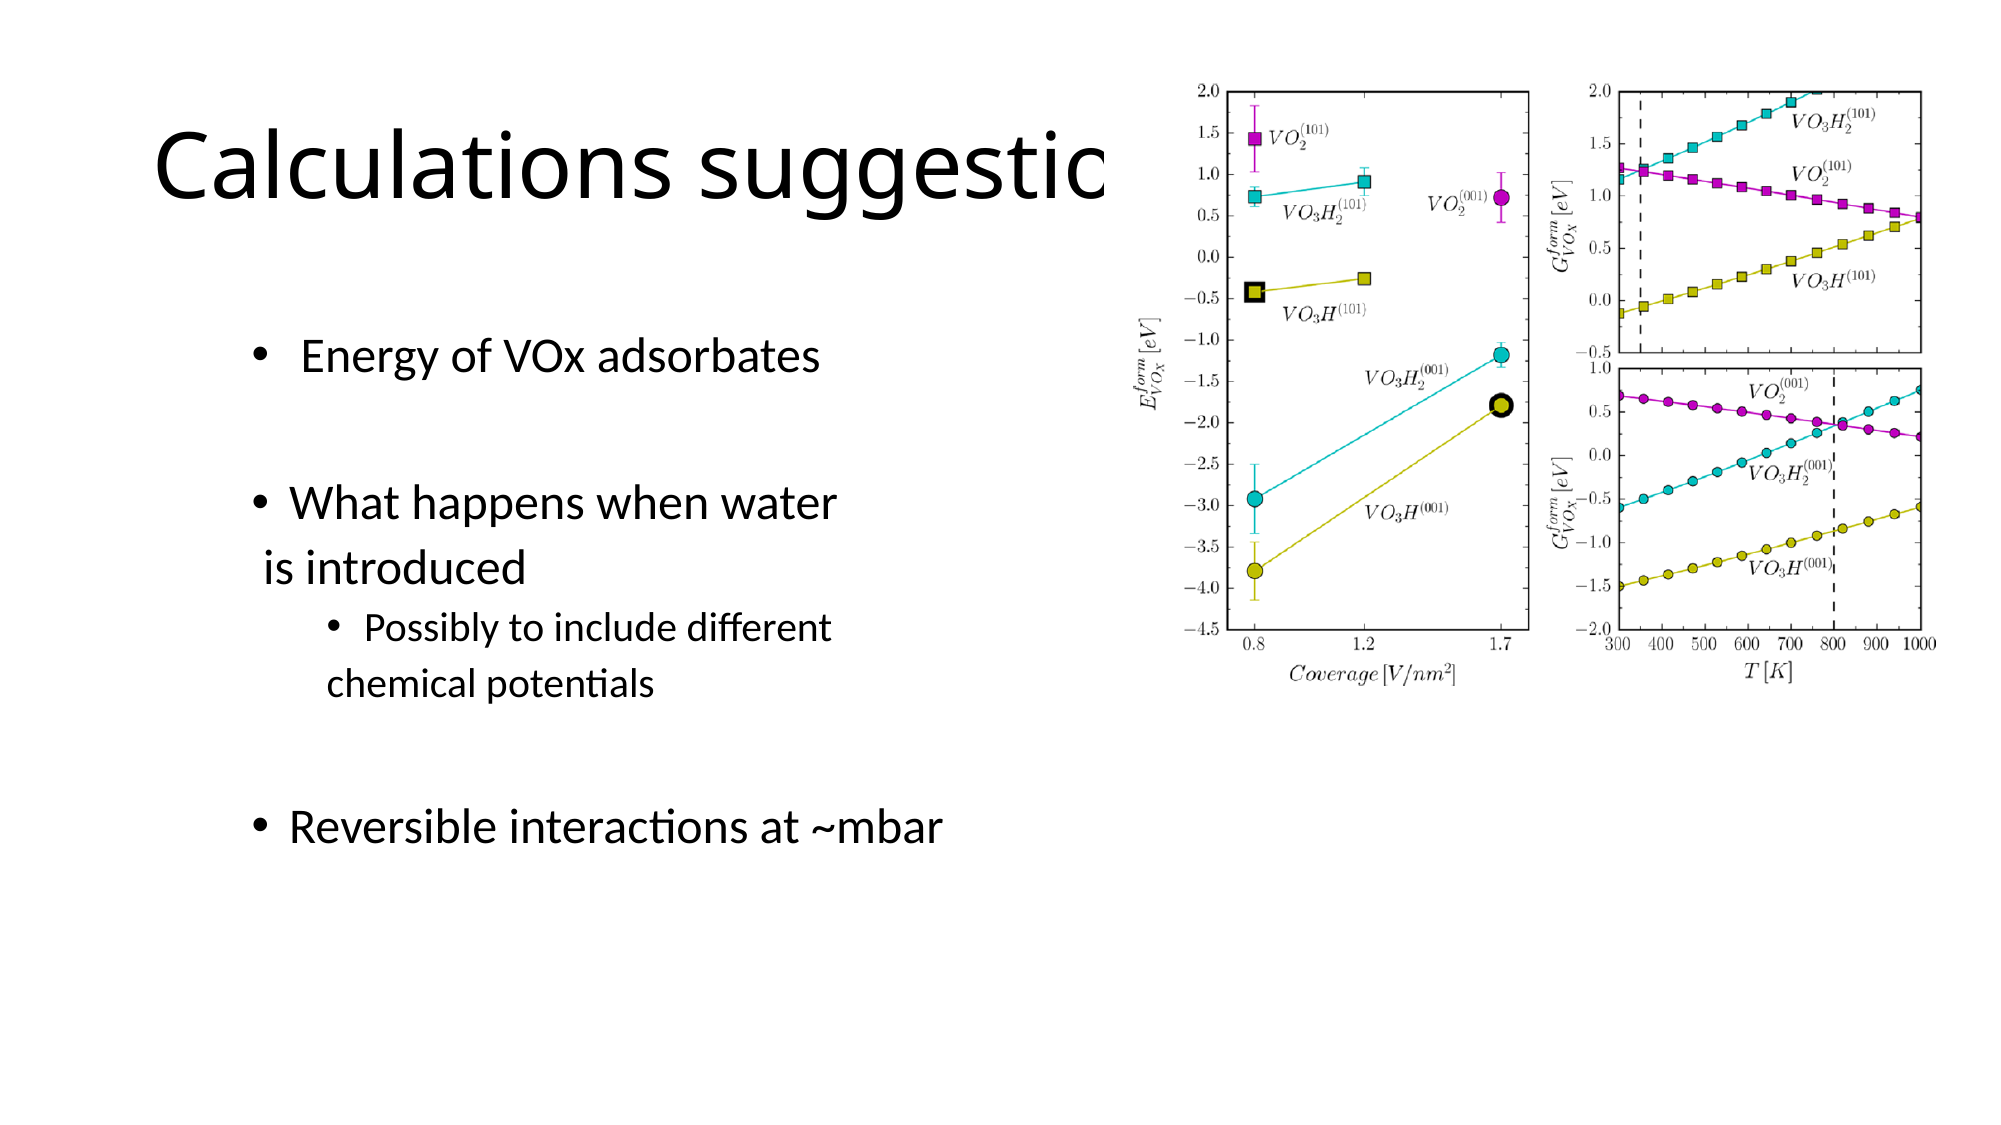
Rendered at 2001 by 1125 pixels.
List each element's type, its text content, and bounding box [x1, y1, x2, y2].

title Calculations suggestions [137, 59, 1863, 278]
picture [1104, 69, 2000, 698]
